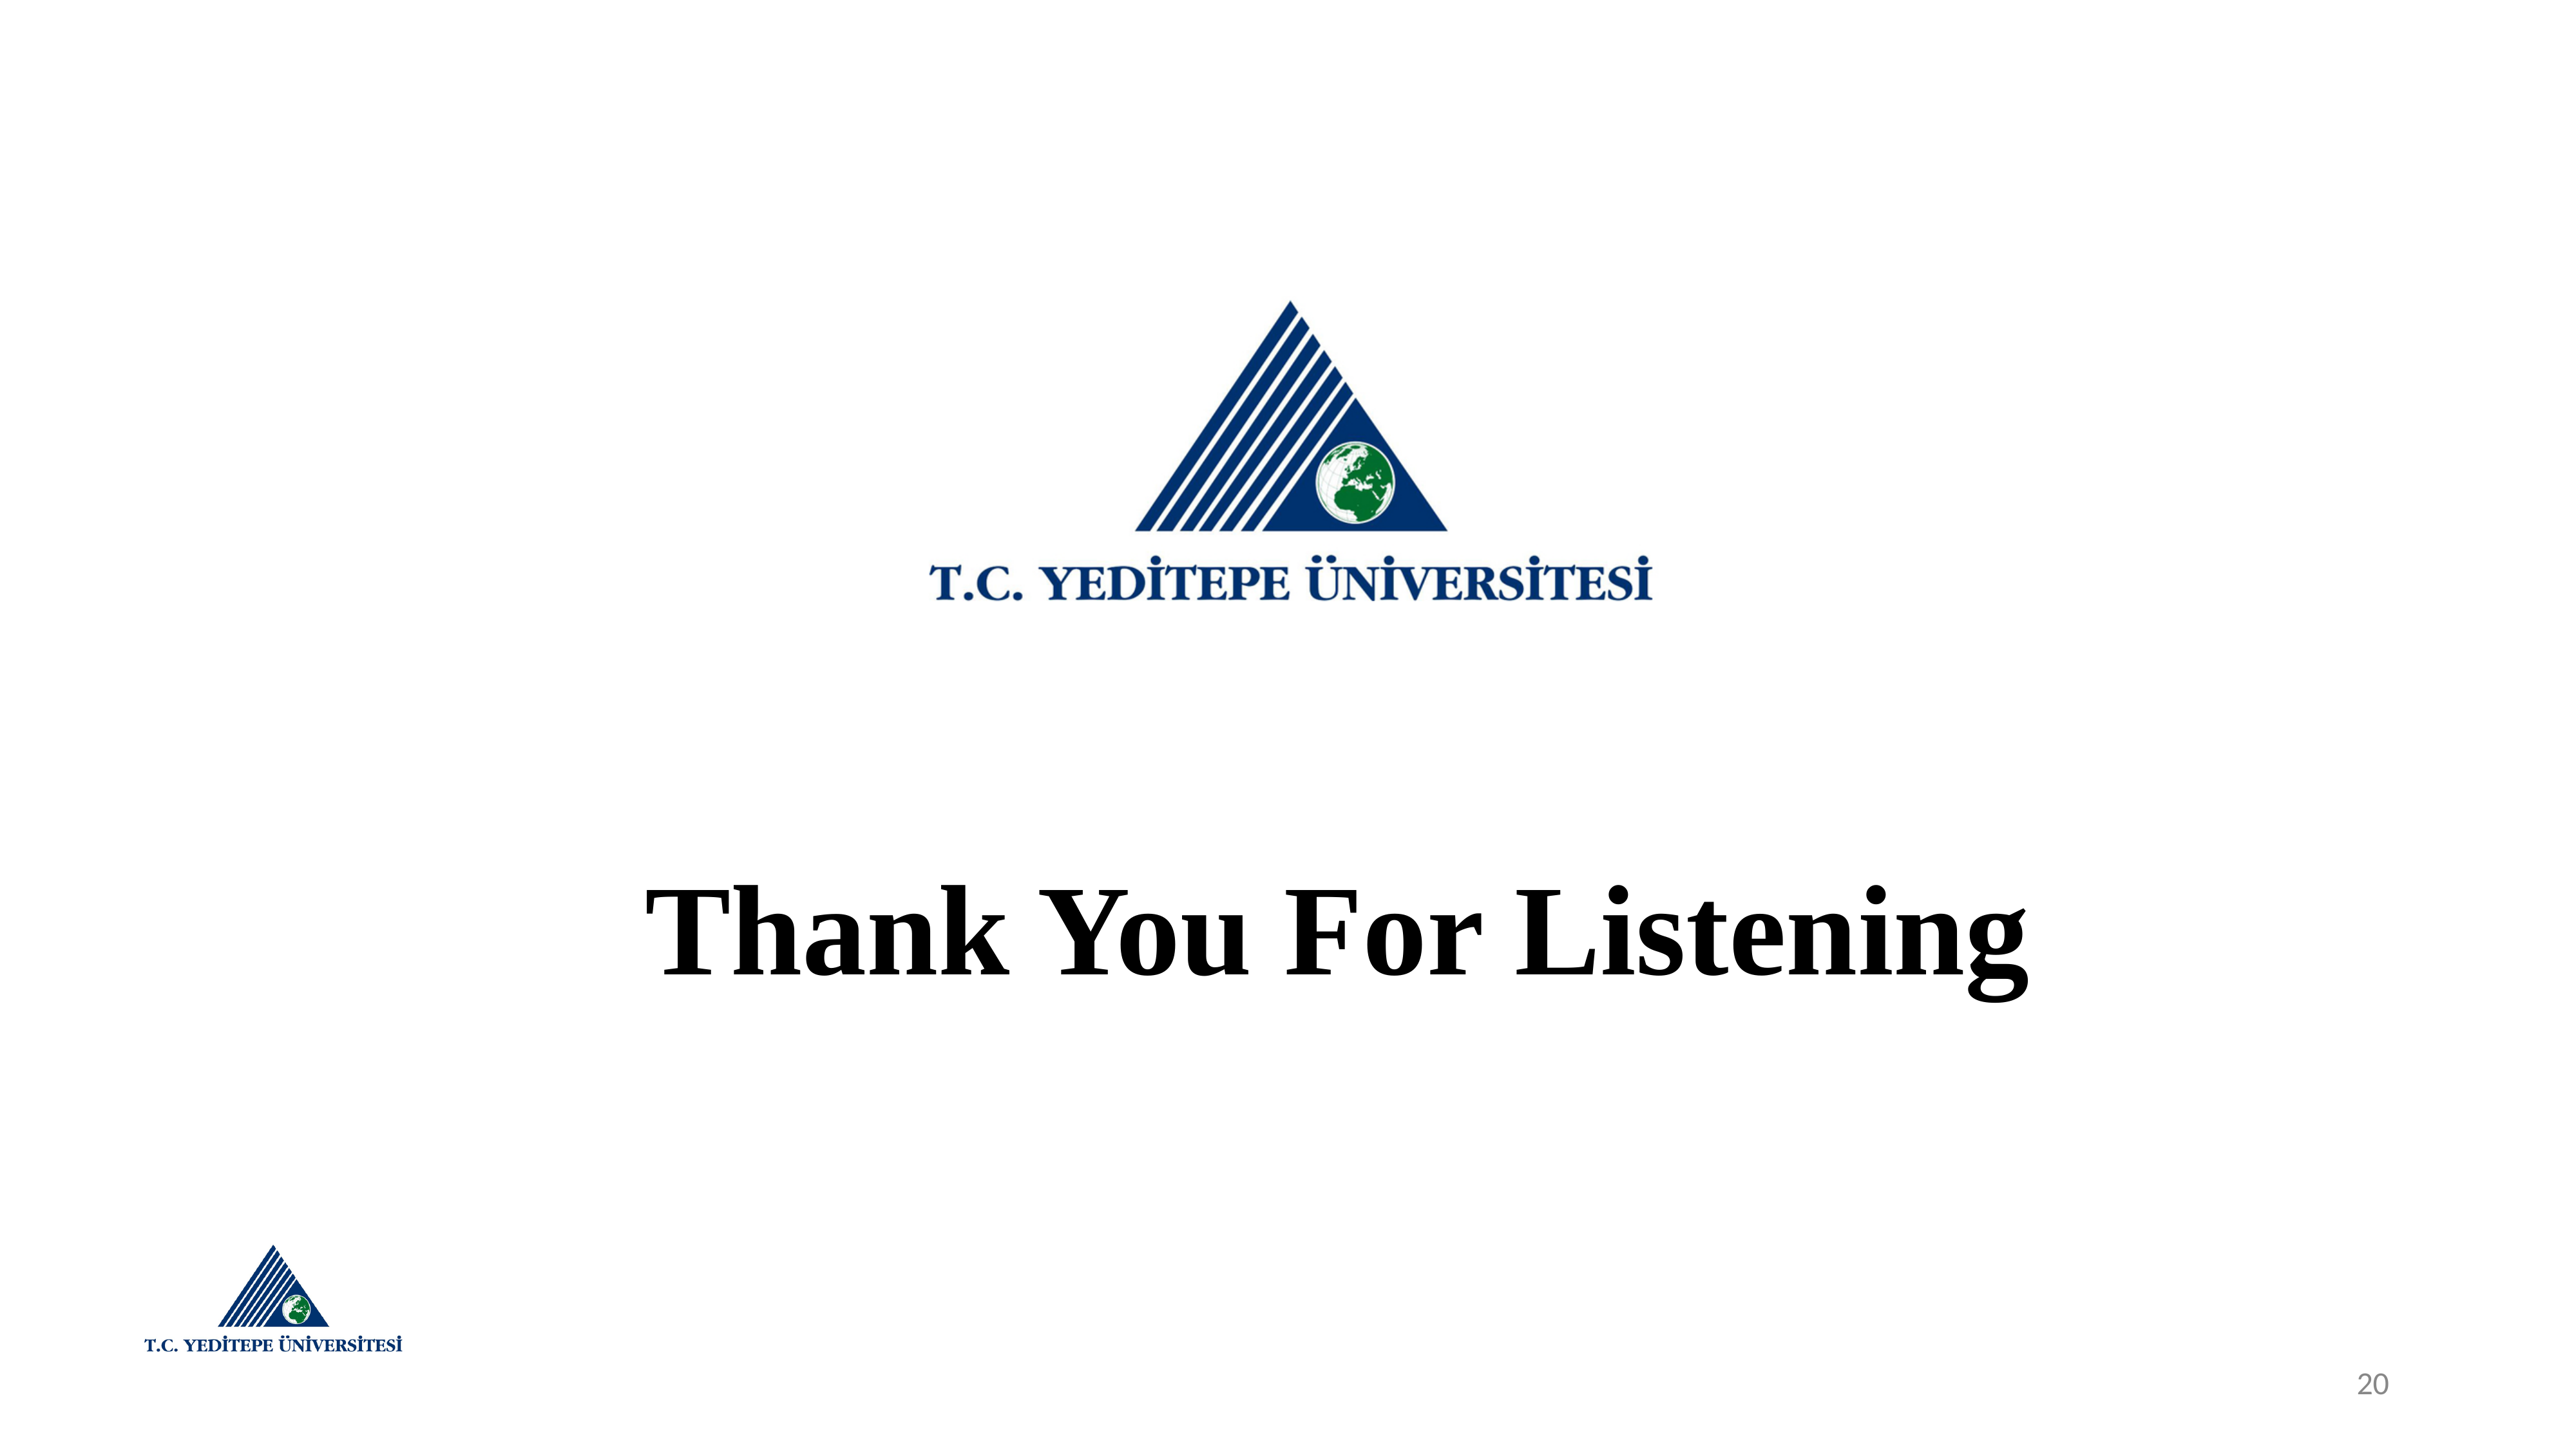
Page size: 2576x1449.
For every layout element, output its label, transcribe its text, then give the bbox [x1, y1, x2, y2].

slide_number 20 [1819, 1343, 2399, 1421]
picture [904, 208, 1672, 725]
picture [135, 1211, 409, 1396]
text_box Thank You For Listening [591, 841, 2084, 1006]
